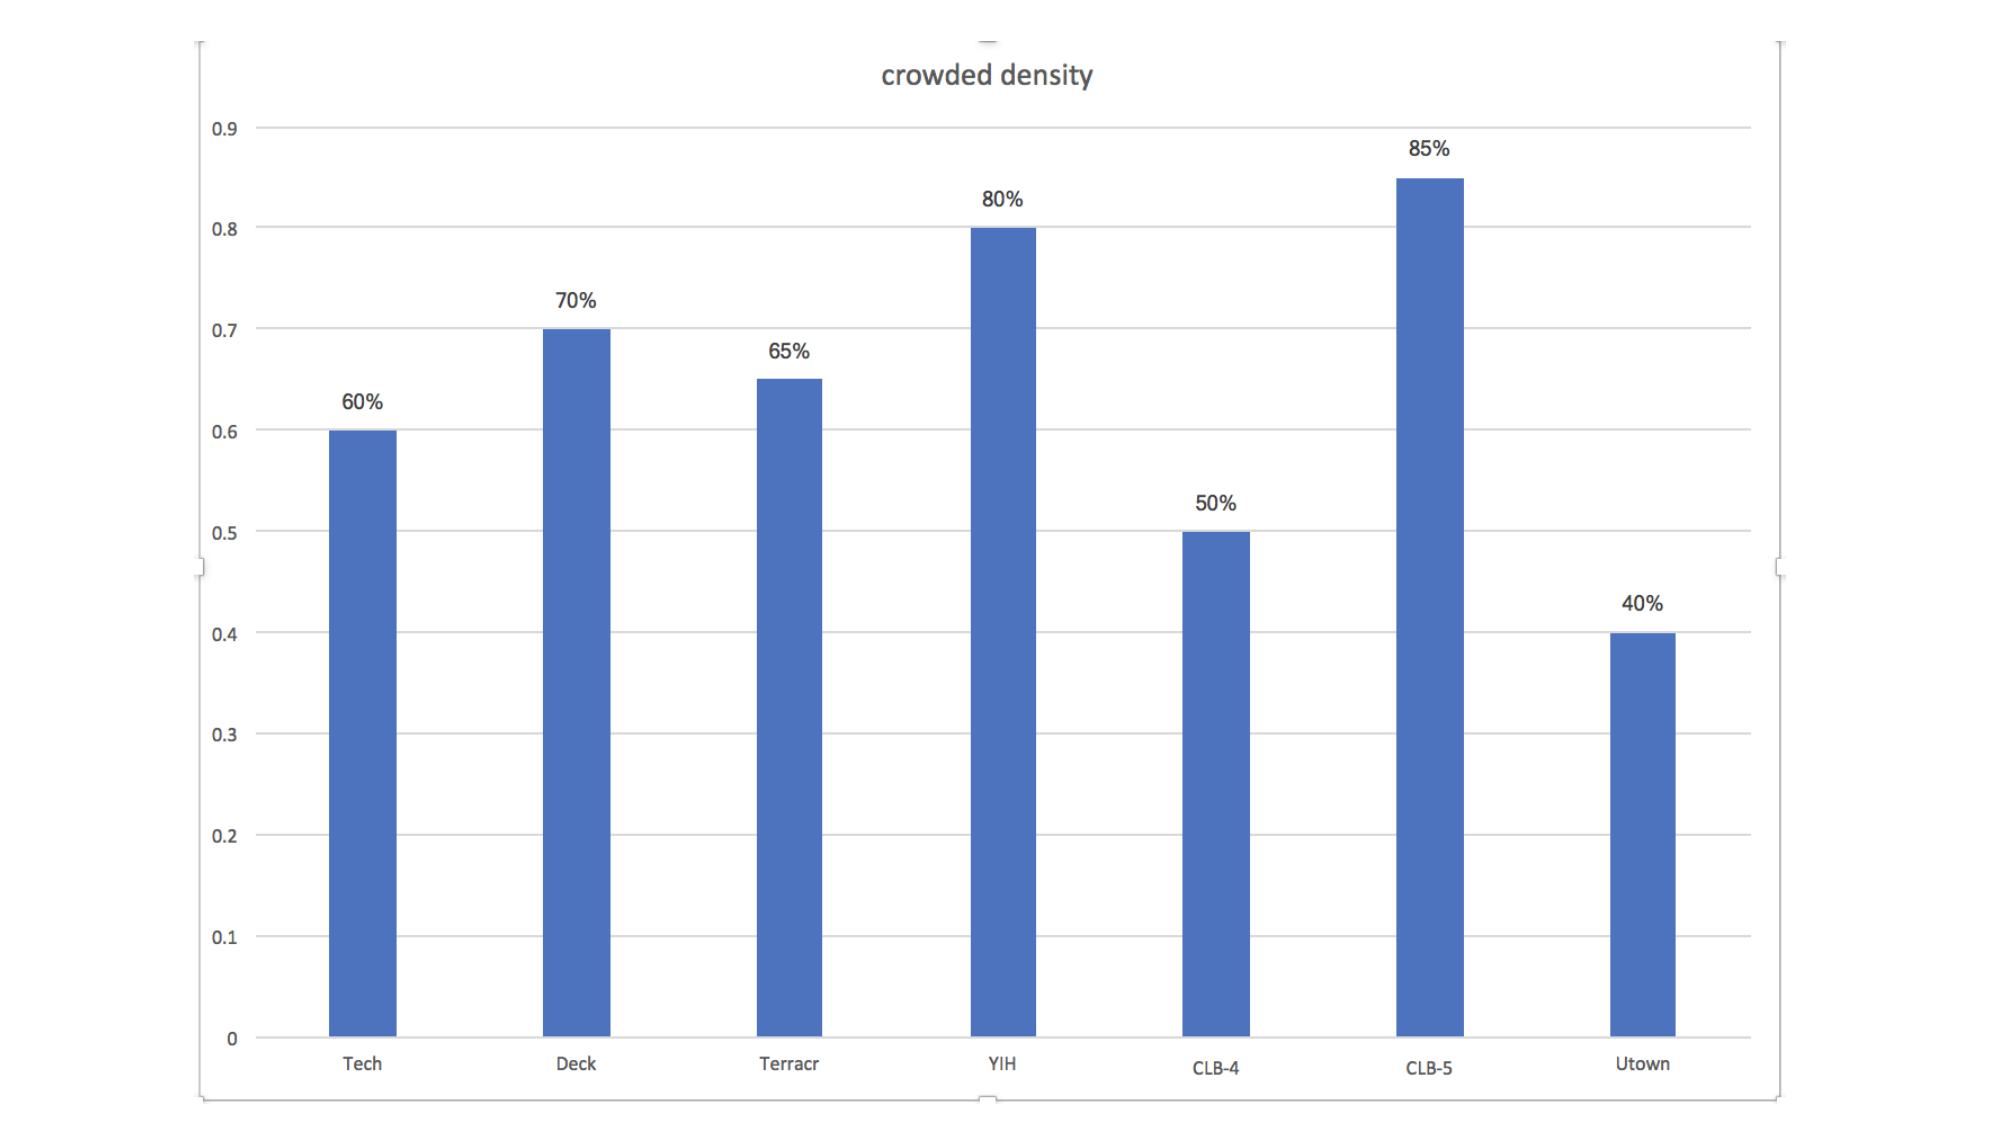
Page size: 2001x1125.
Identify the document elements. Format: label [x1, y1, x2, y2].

picture [194, 41, 1786, 1104]
